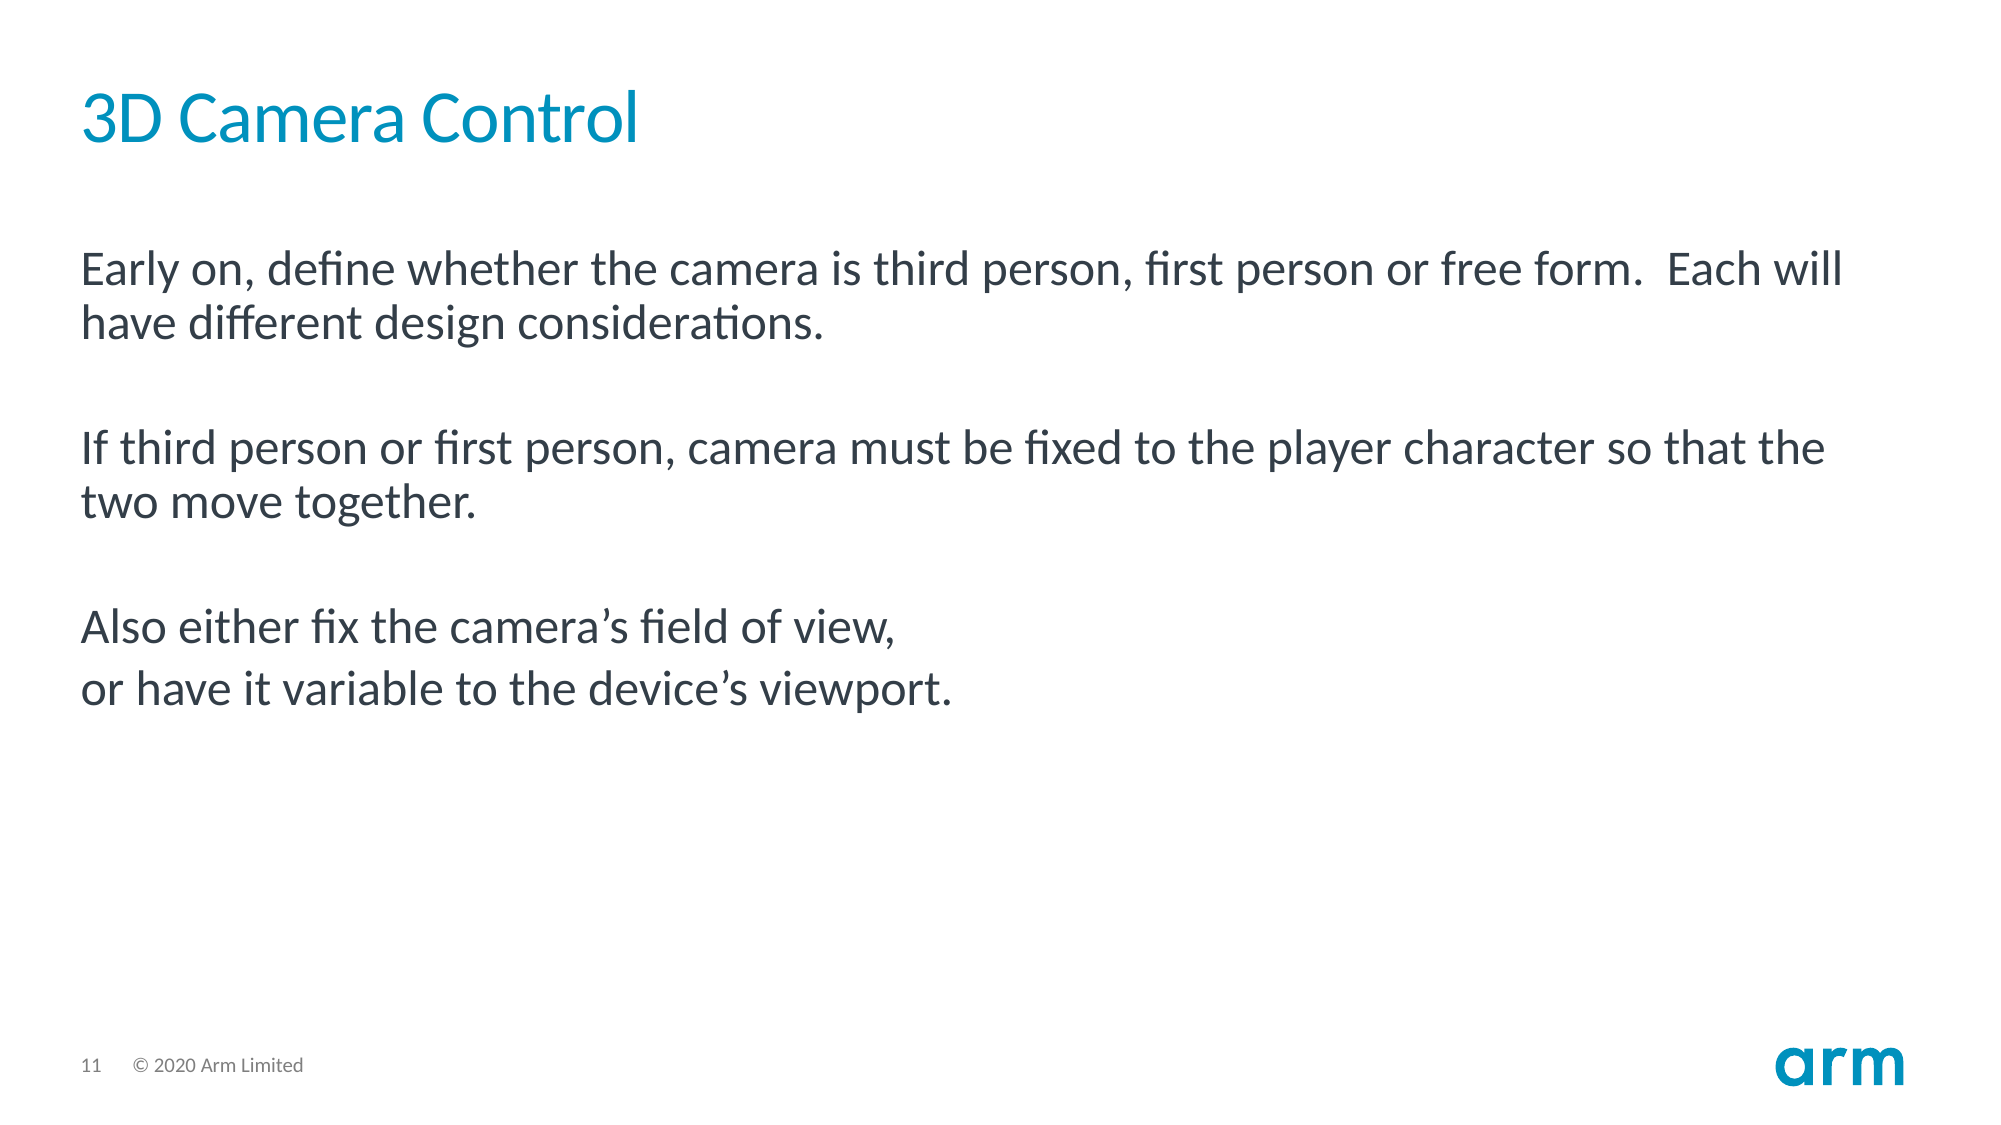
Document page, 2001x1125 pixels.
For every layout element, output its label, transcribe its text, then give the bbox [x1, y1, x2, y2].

list Early on, define whether the camera is third person, first person or free form. Each will have different design considerations. If third person or first person, camera must be fixed to the player character so that the two move together. Also either fix the camera’s field of view, or have it variable to the device’s viewport. [80, 242, 1915, 913]
title 3D Camera Control [80, 48, 1915, 158]
